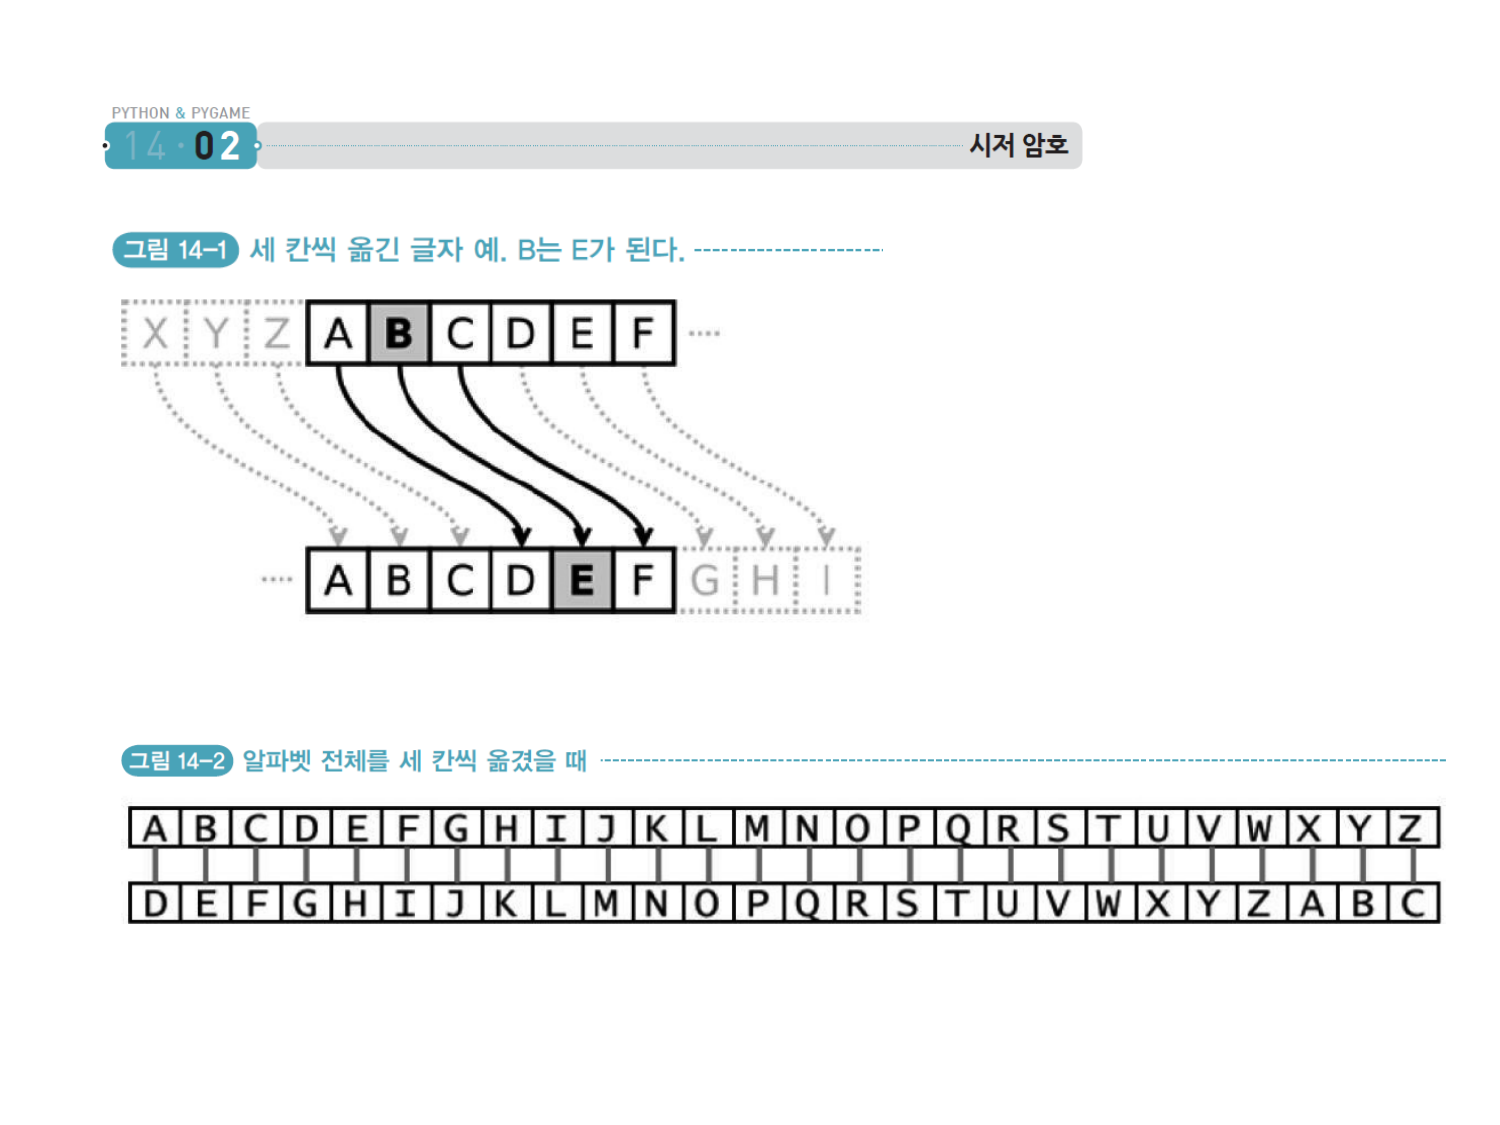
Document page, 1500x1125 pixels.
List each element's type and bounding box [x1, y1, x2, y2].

picture [102, 225, 883, 635]
picture [116, 739, 1452, 932]
picture [100, 101, 1087, 175]
